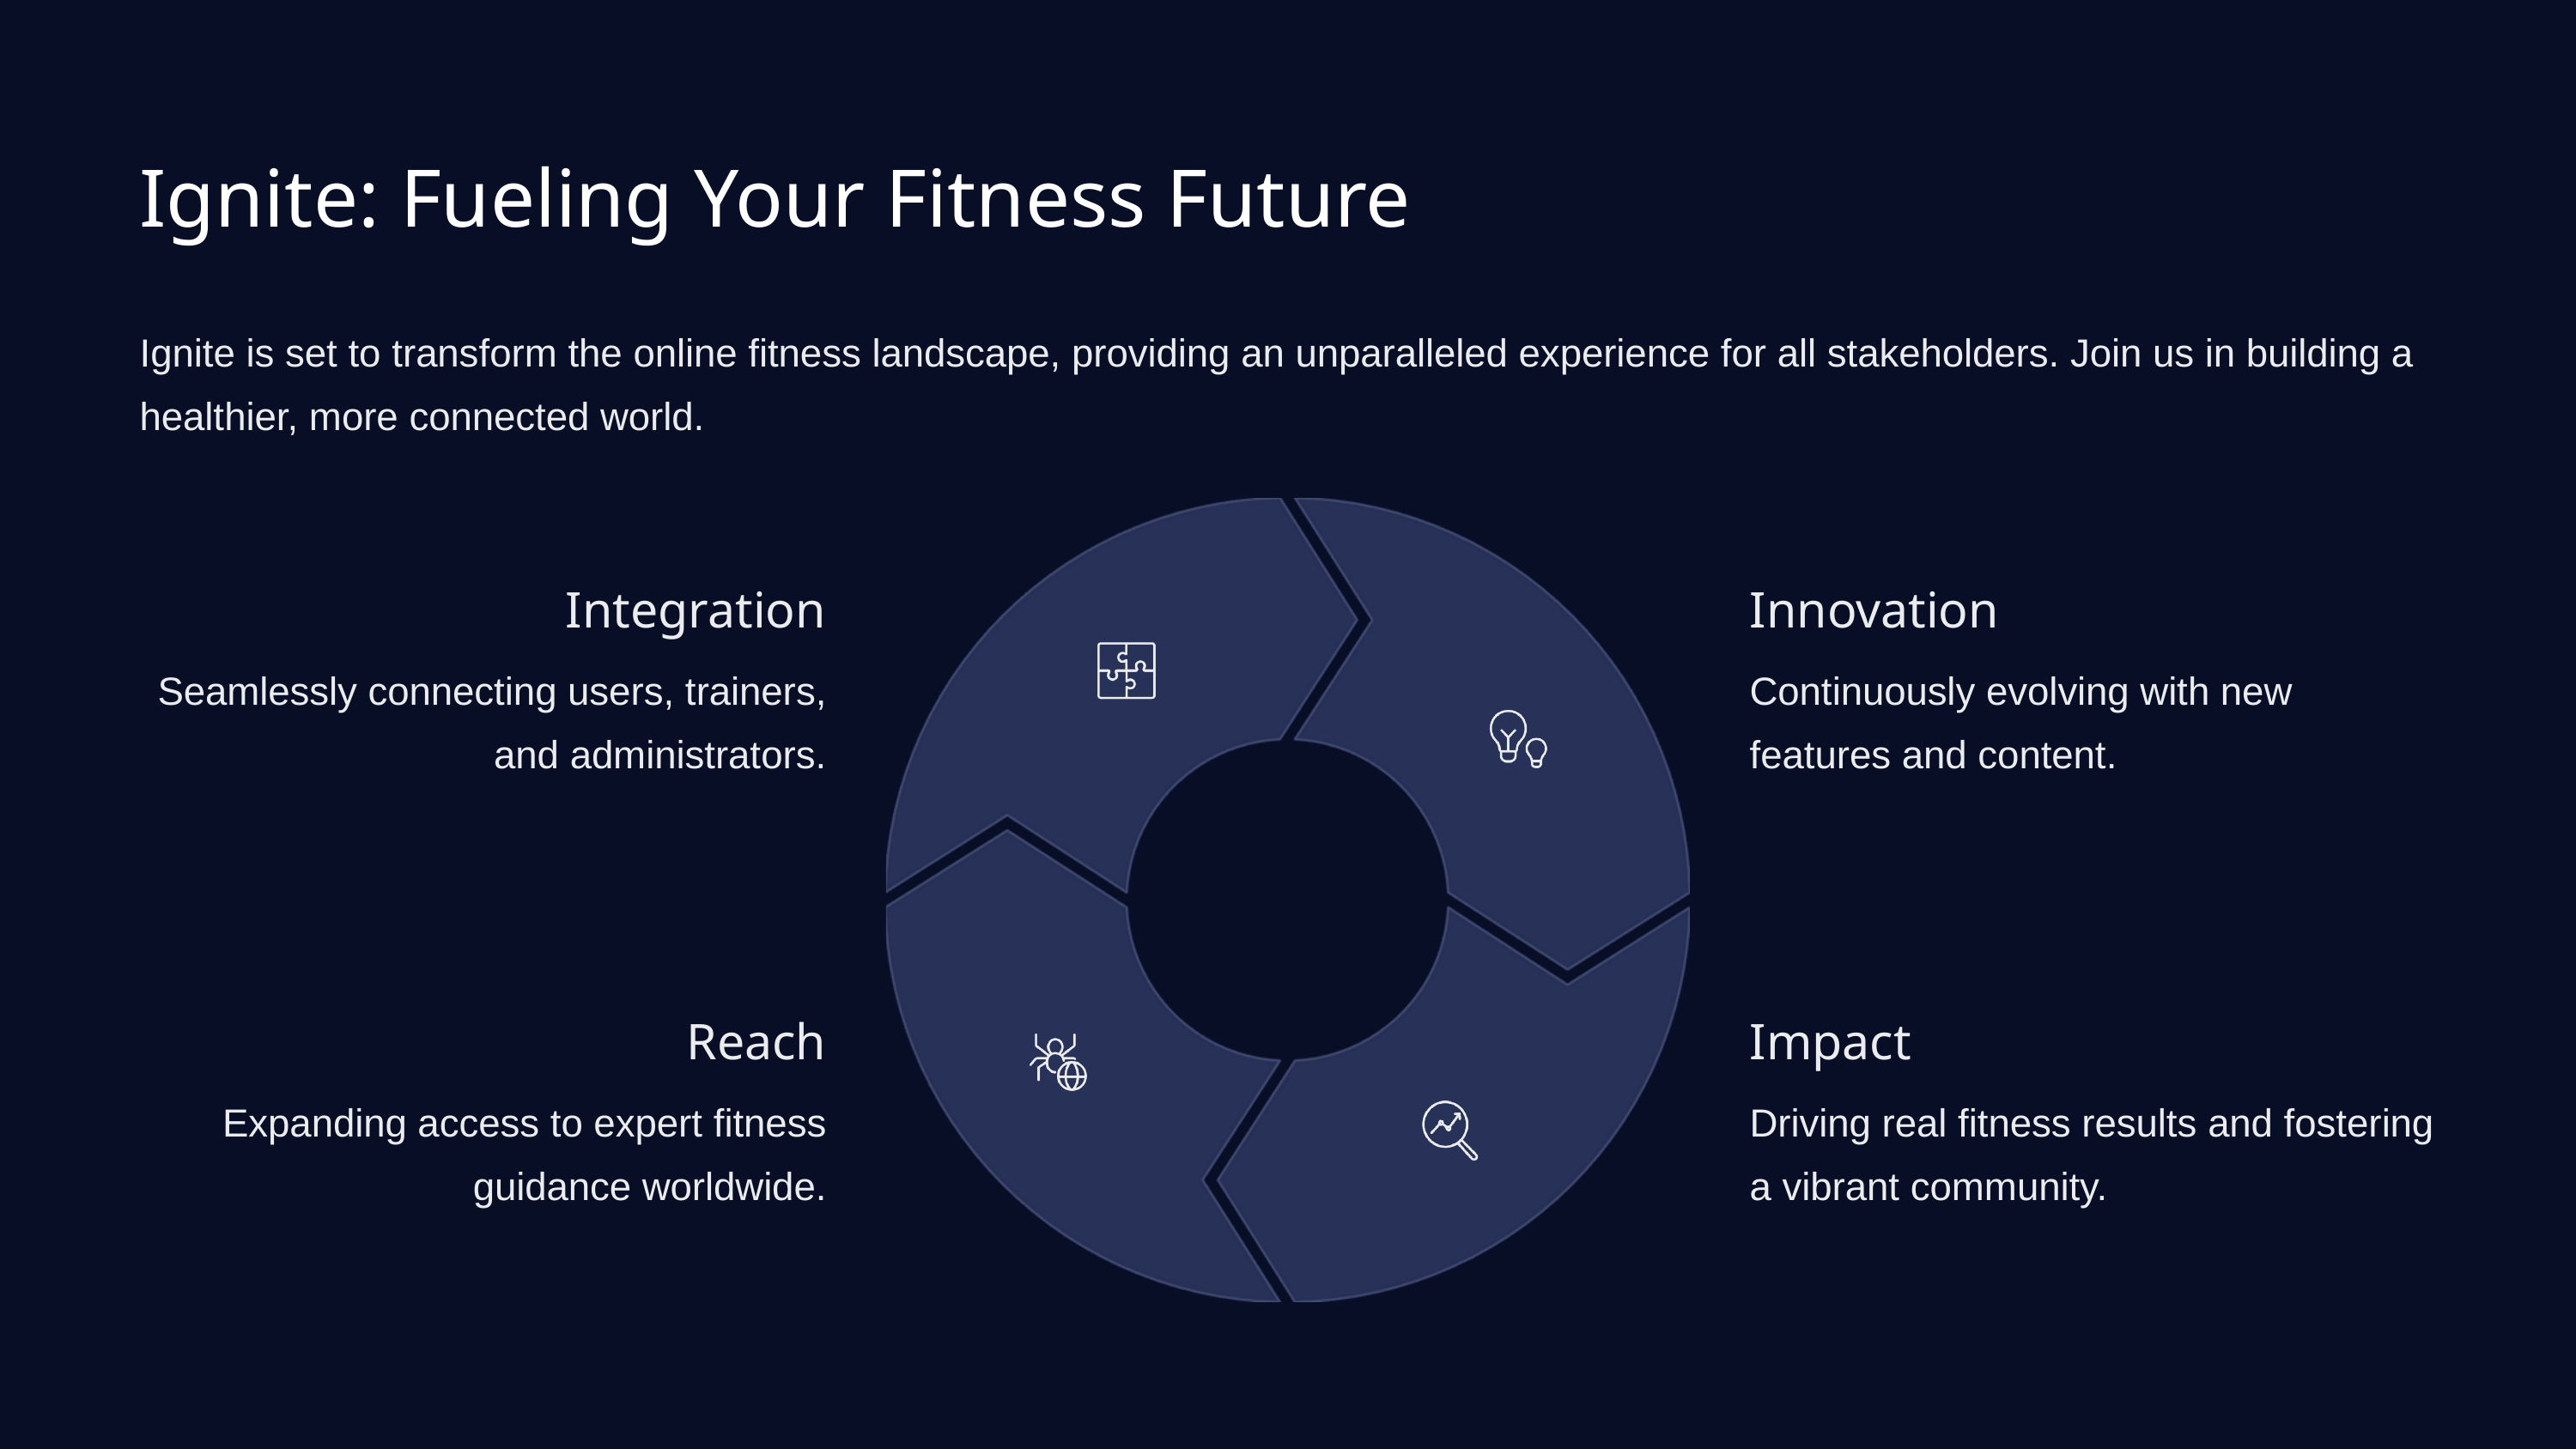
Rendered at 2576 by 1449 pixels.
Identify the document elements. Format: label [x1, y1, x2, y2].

text_box [0, 0, 2576, 1449]
text_box [885, 498, 1691, 1303]
